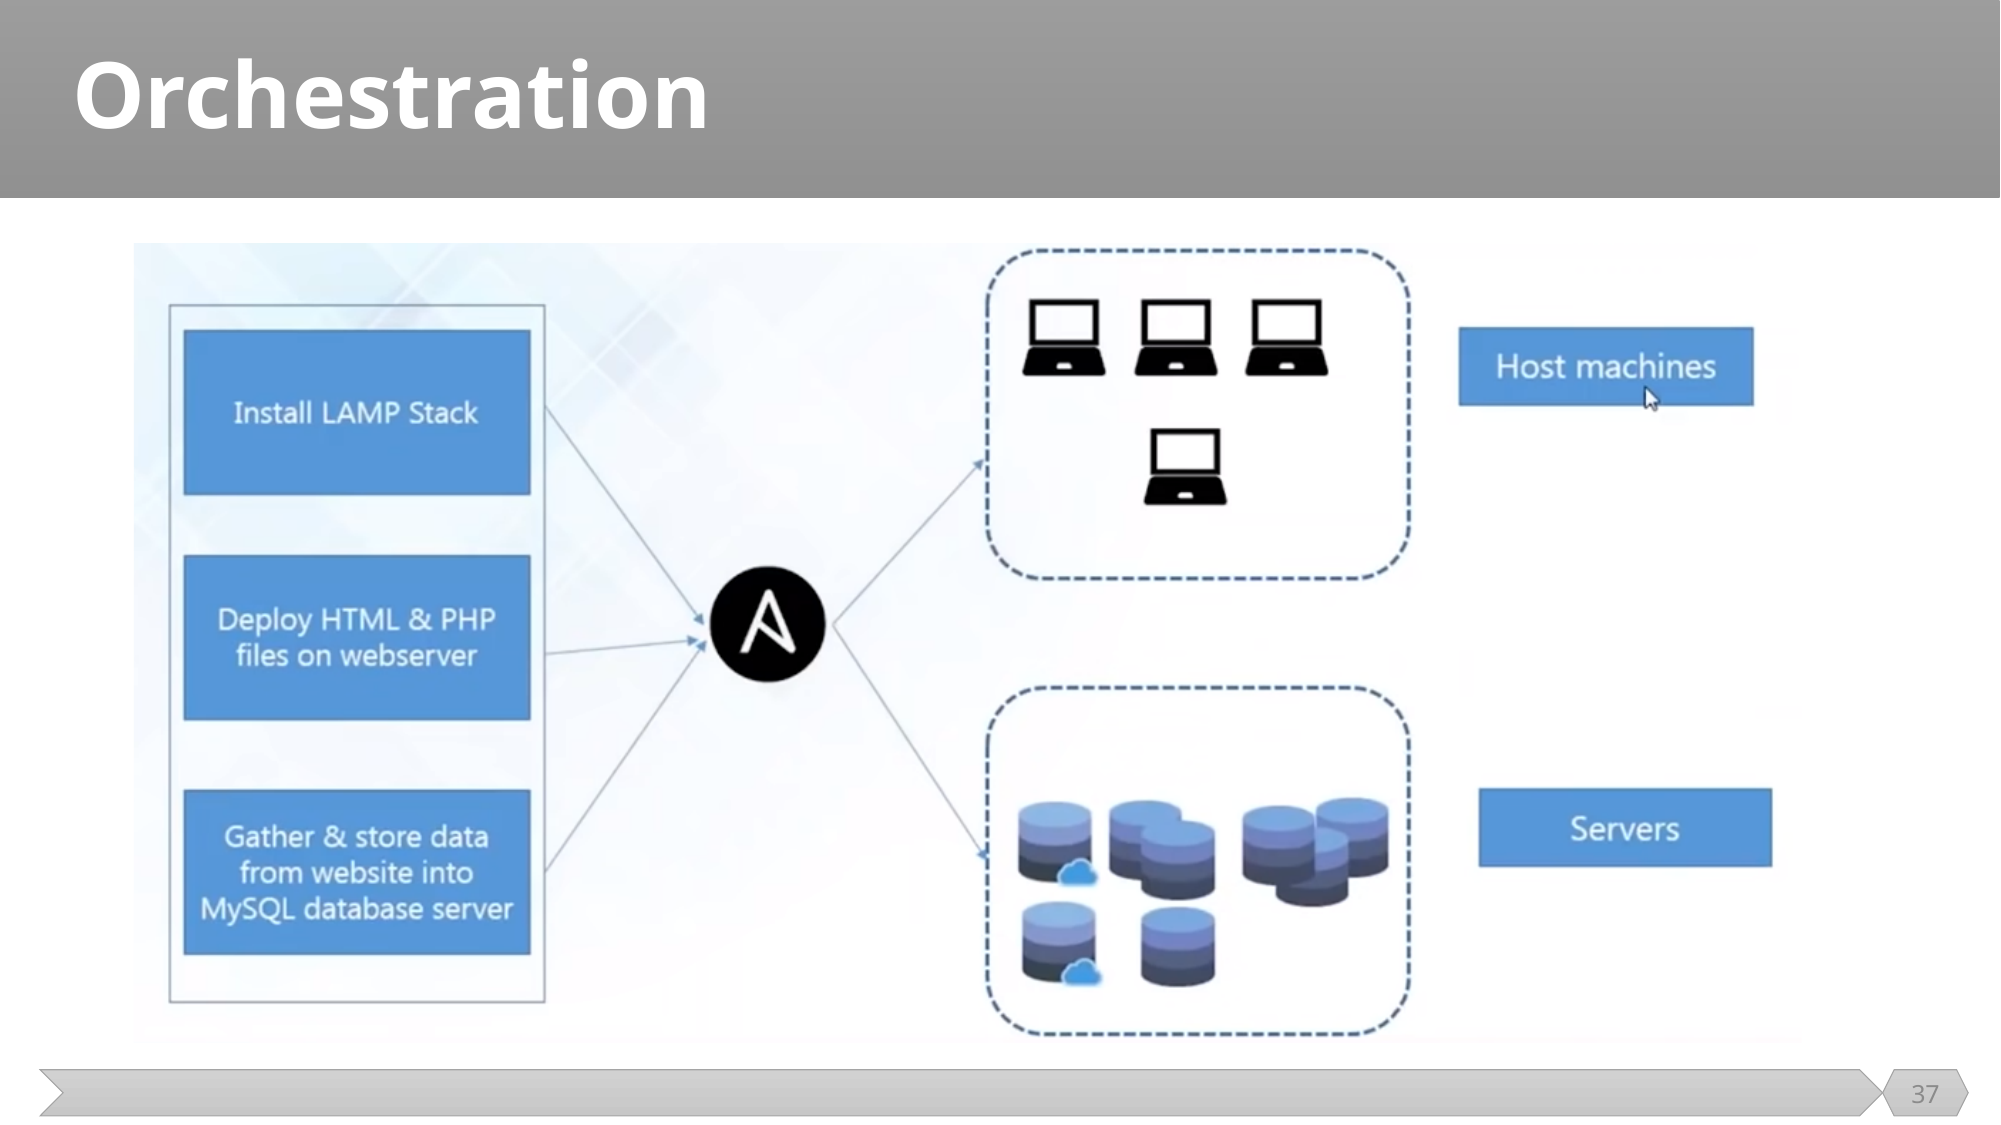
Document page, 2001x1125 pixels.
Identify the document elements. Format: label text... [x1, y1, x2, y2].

picture [133, 243, 1802, 1043]
title Orchestration [56, 0, 1969, 199]
slide_number 37 [1882, 1065, 1969, 1125]
